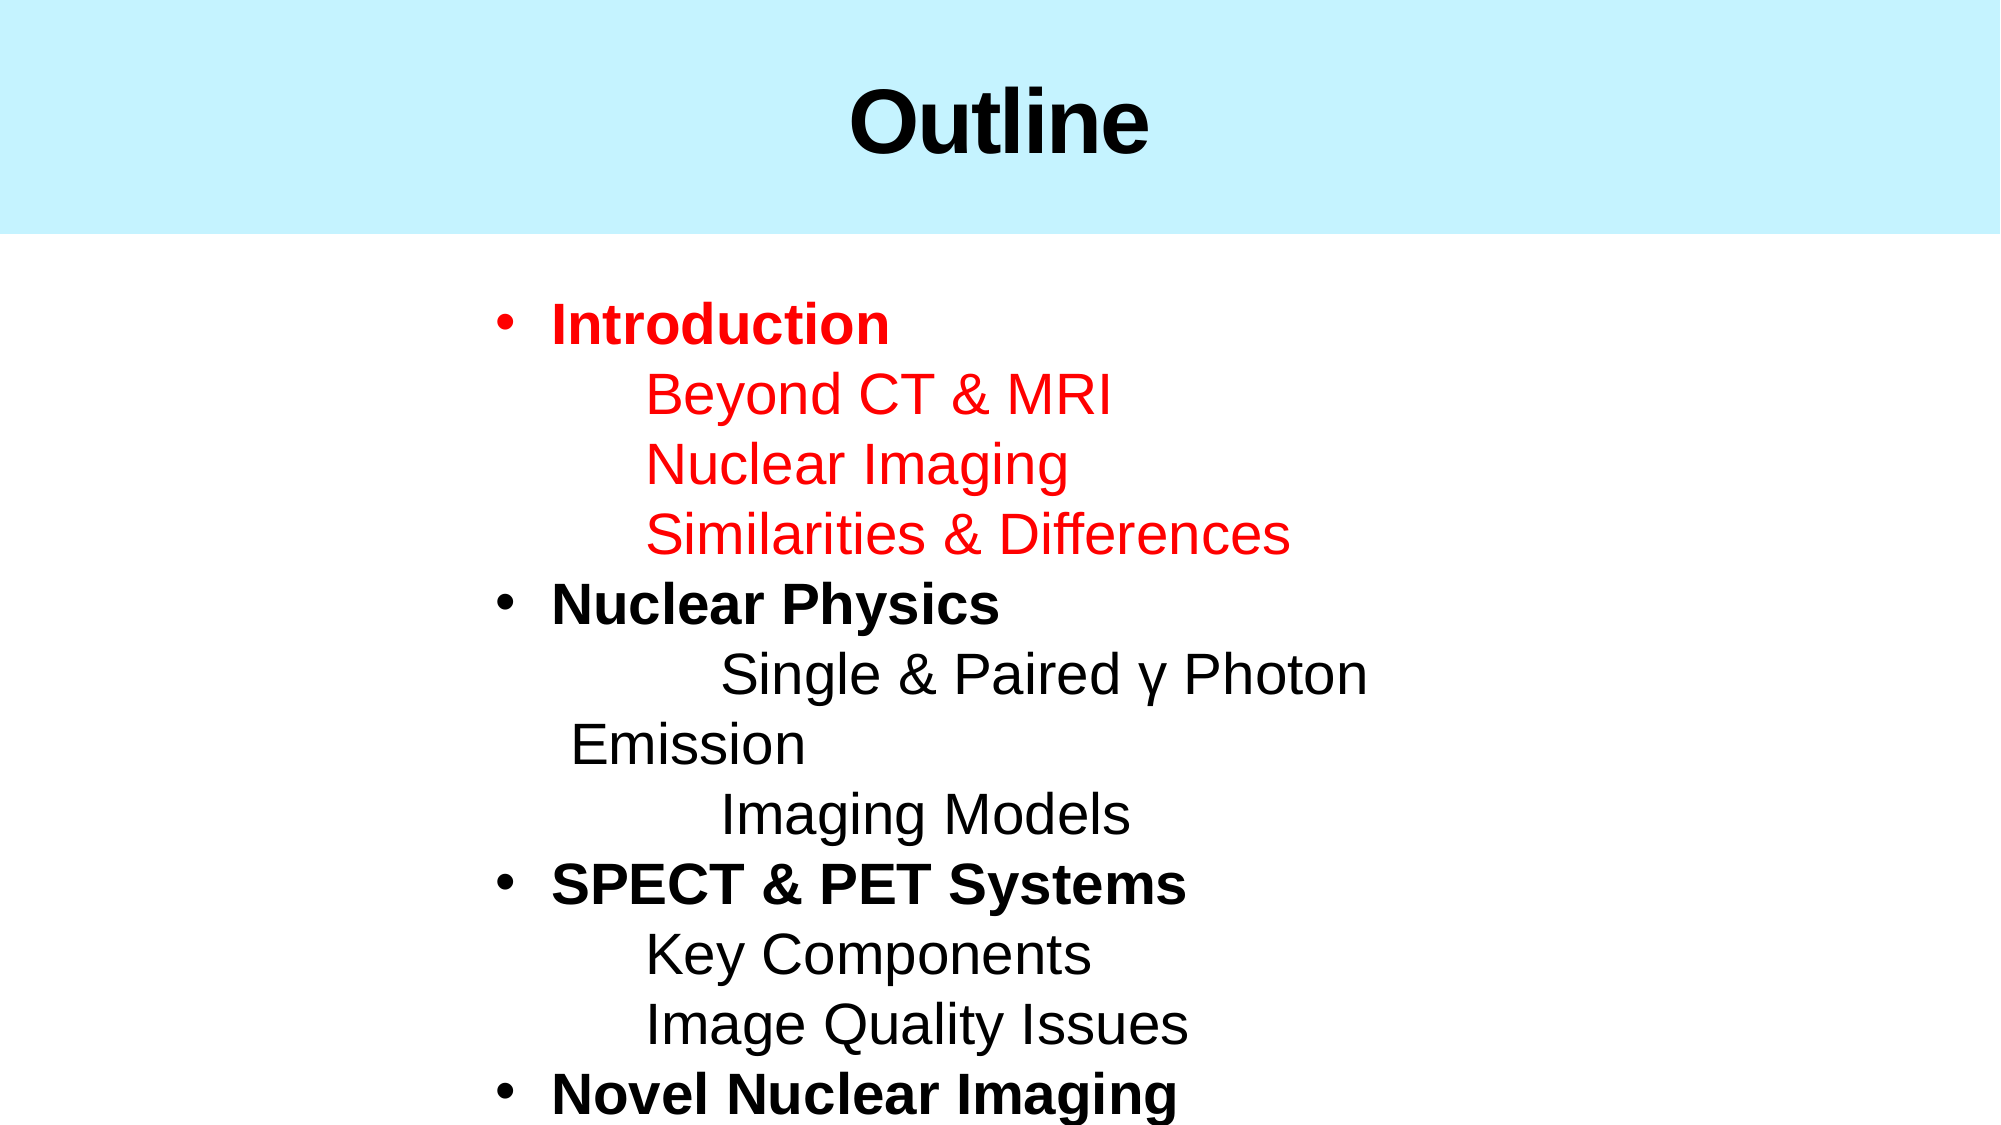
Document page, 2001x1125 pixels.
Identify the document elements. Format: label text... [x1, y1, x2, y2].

text_box Introduction Beyond CT & MRI Nuclear Imaging Similarities & Differences Nuclear Physics Single & Paired γ Photon Emission Imaging Models SPECT & PET Systems Key Components Image Quality Issues Novel Nuclear Imaging [480, 278, 1579, 1125]
title Outline [0, 0, 2000, 234]
